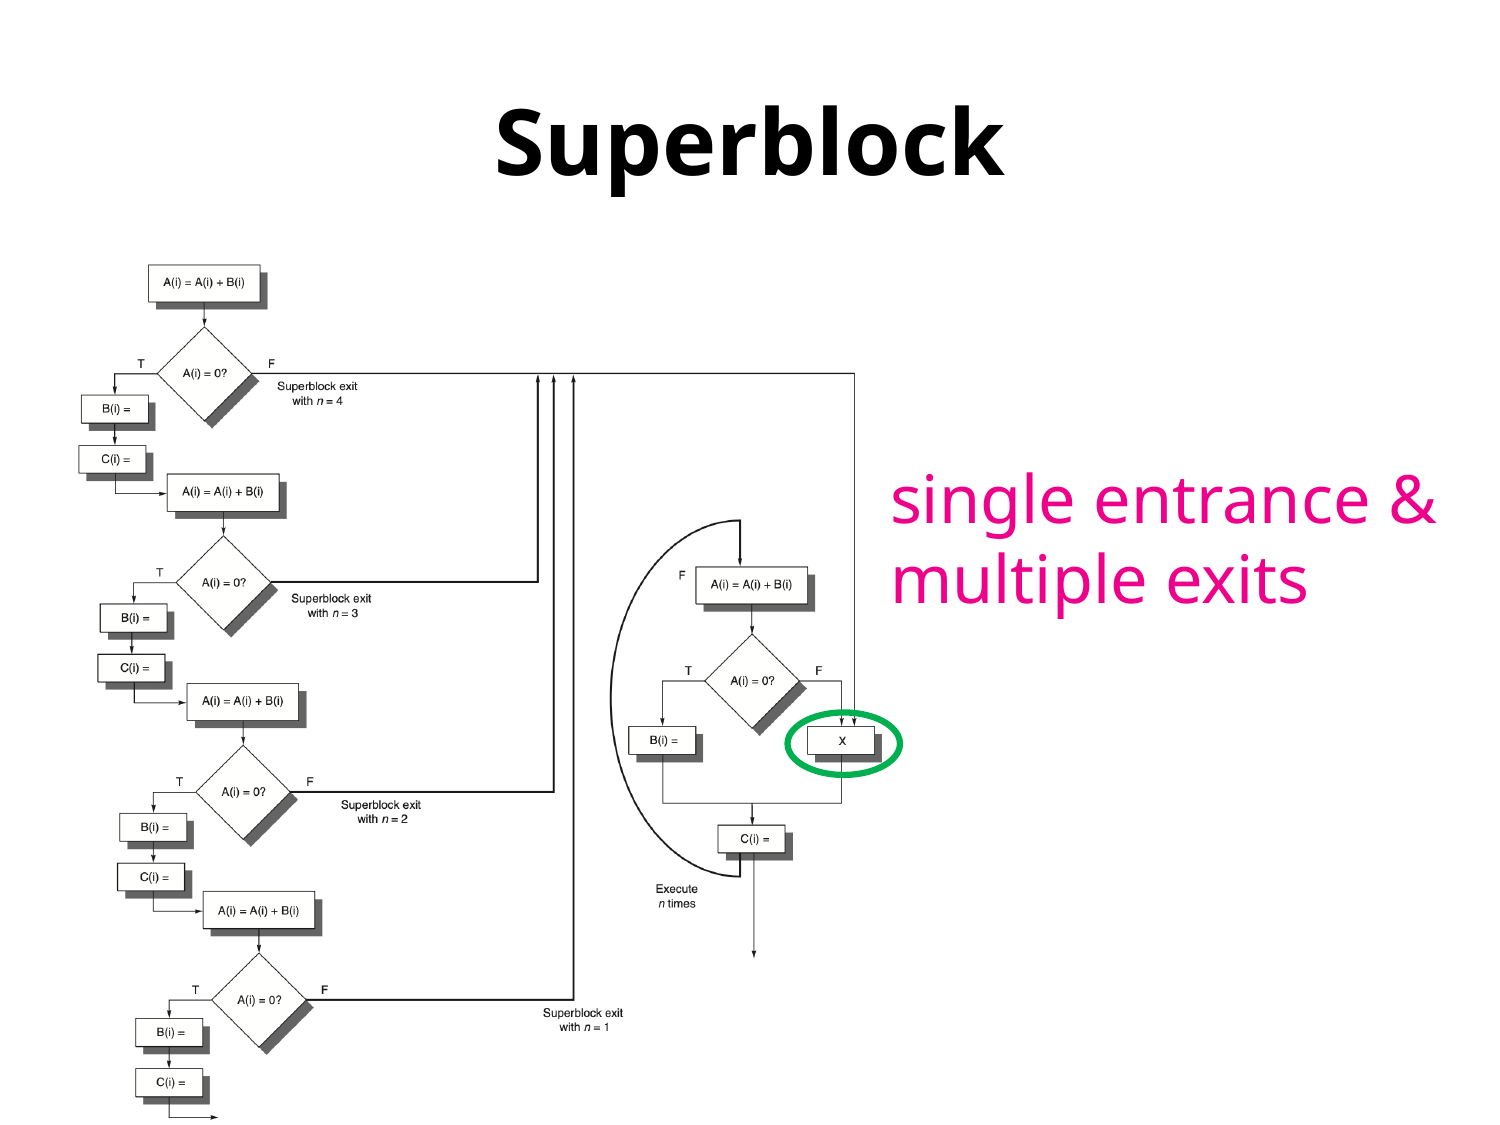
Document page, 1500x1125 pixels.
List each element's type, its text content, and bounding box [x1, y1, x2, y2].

picture [74, 260, 888, 1123]
title Superblock [75, 45, 1425, 233]
list single entrance & multiple exits [891, 262, 1500, 1005]
text_box [892, 727, 901, 760]
